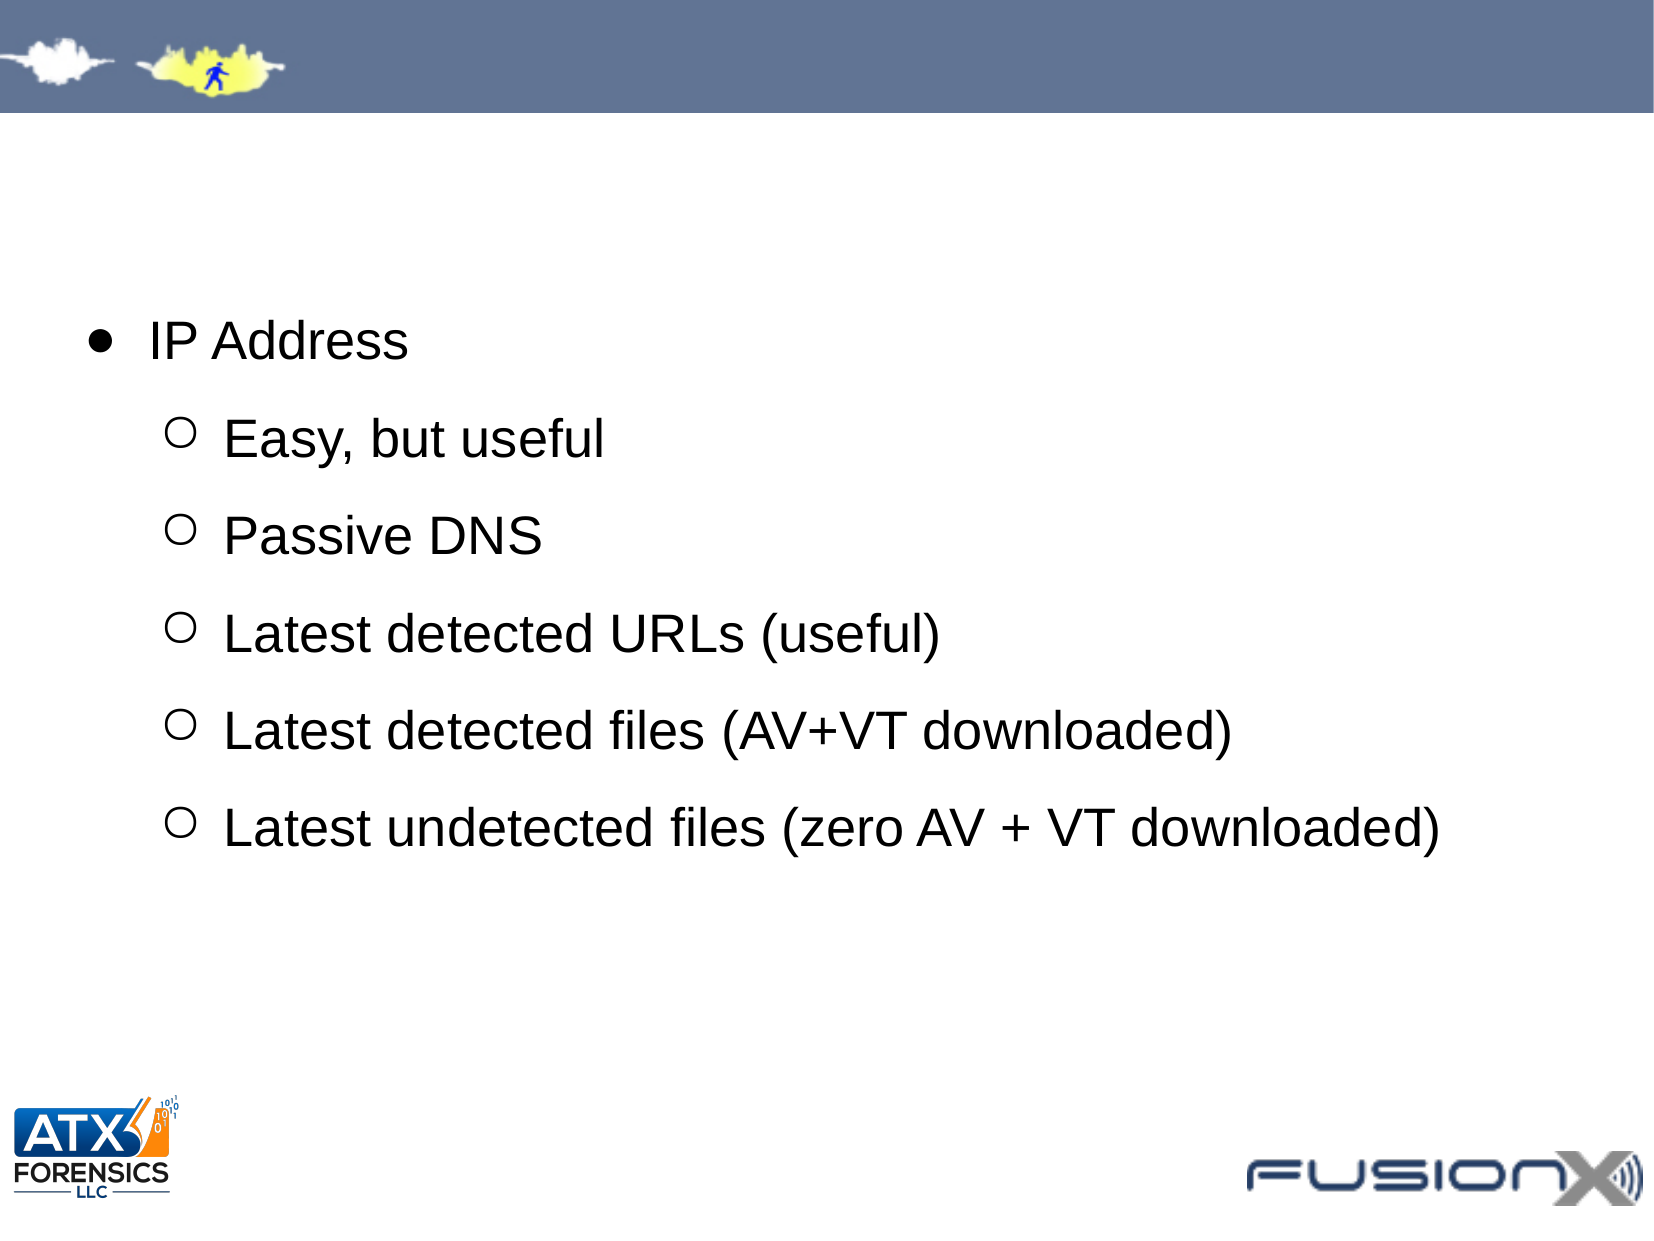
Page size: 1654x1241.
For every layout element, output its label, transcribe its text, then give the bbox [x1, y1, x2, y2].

picture [0, 0, 1654, 113]
picture [1247, 1151, 1643, 1206]
text_box IP Address Easy, but useful Passive DNS Latest detected URLs (useful) Latest detected files (AV+VT downloaded) Latest undetected files (zero AV + VT downloaded) [58, 265, 1595, 1157]
picture [0, 1058, 182, 1241]
